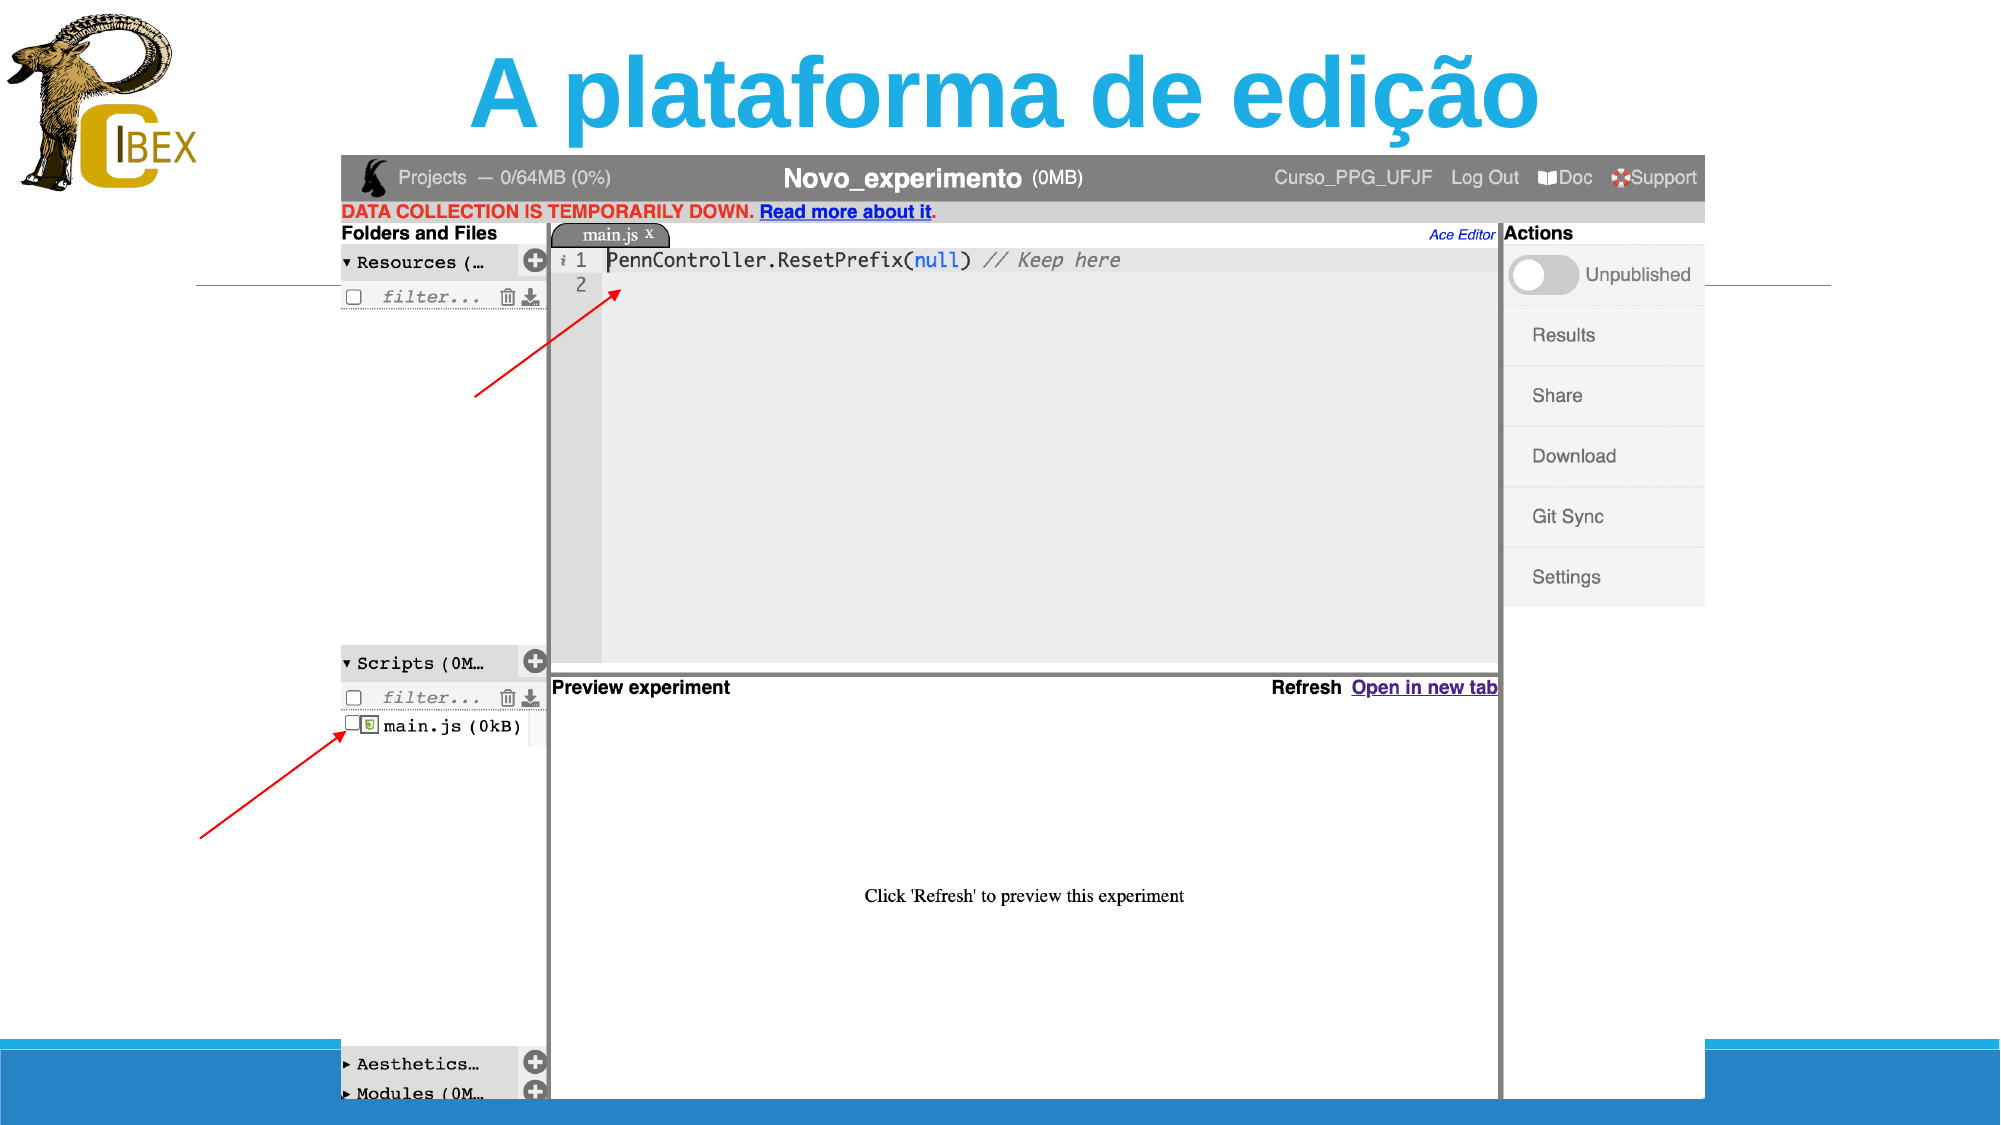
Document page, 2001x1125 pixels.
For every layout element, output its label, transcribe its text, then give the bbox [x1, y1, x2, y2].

picture [0, 0, 201, 200]
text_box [199, 730, 347, 839]
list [341, 154, 1706, 1100]
title A plataforma de edição [210, 21, 1830, 156]
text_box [474, 288, 622, 398]
